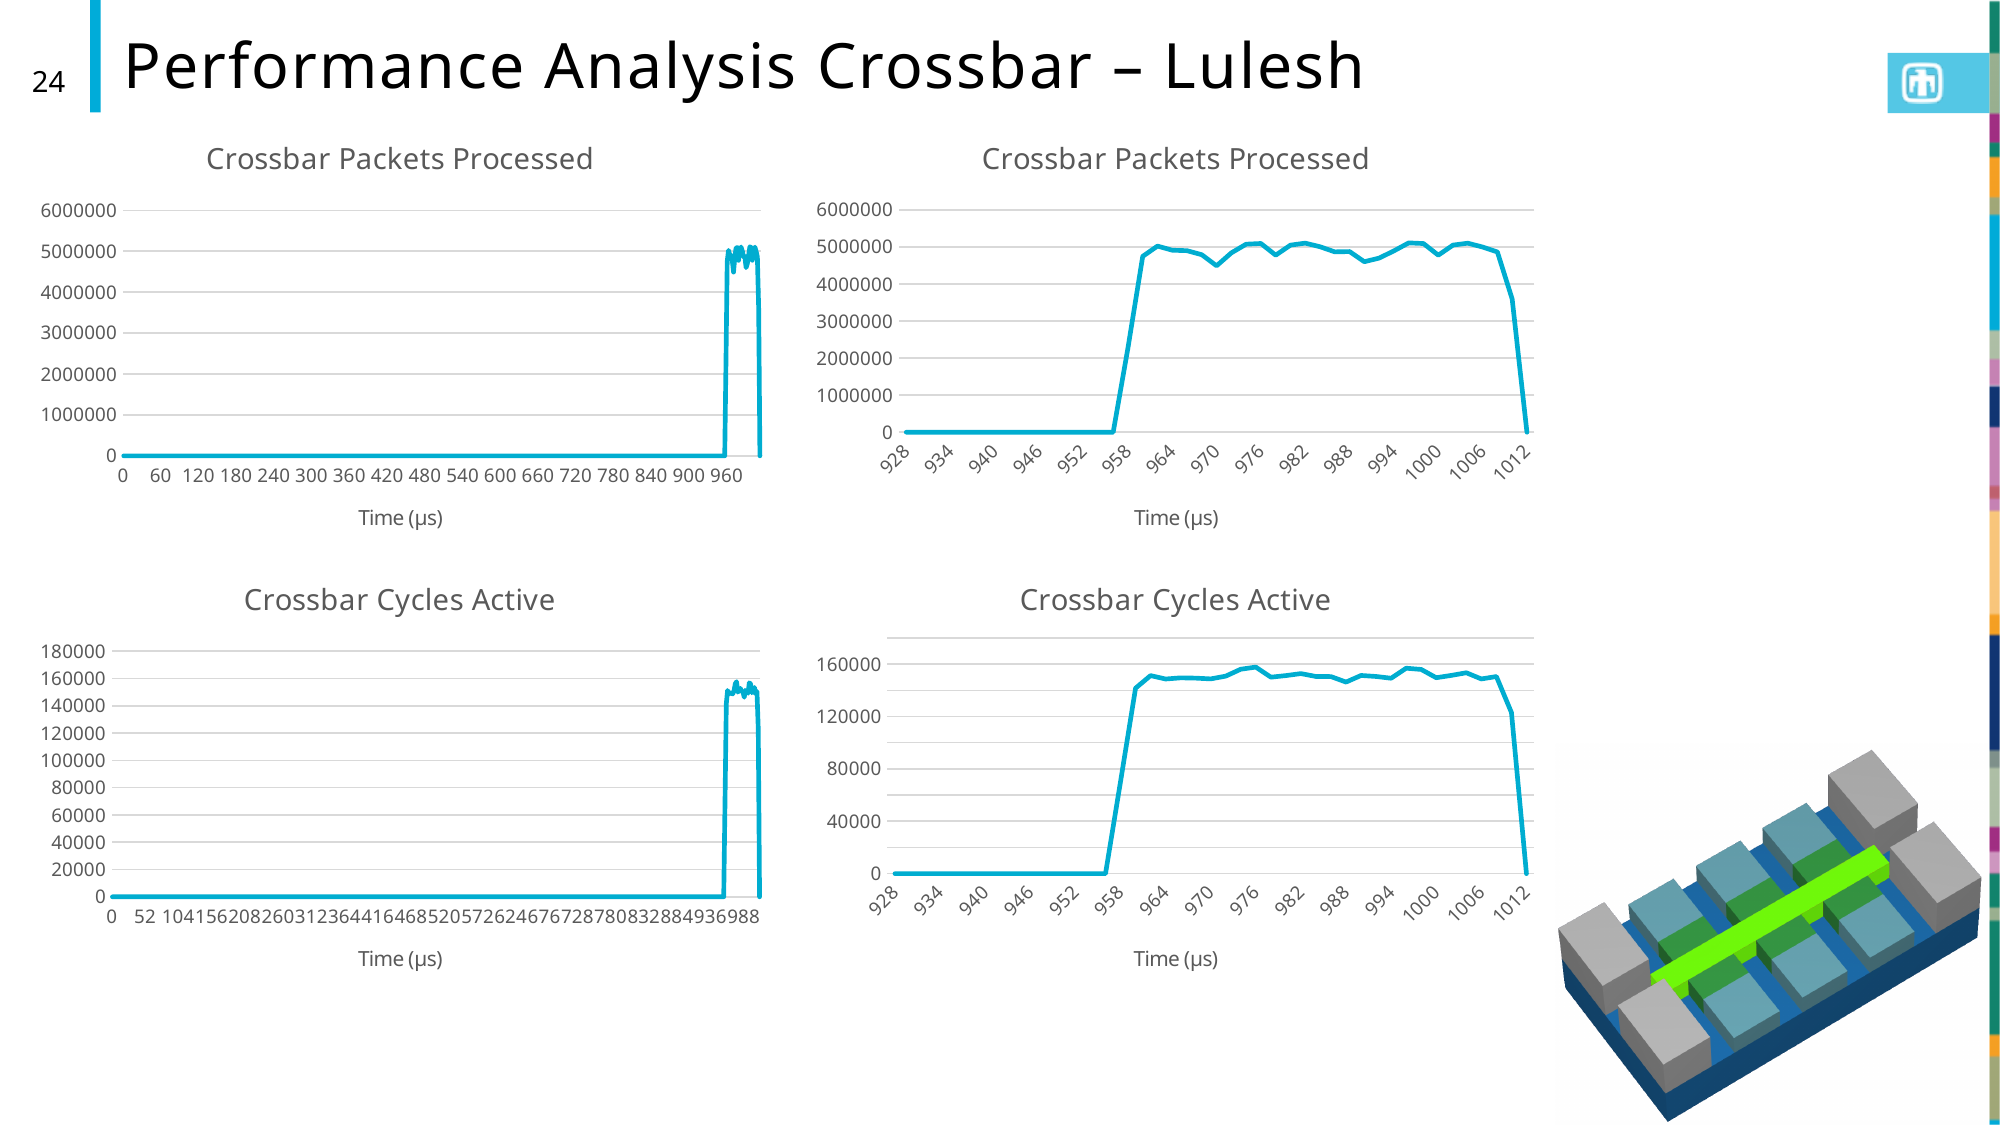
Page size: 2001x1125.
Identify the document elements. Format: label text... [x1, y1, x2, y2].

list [1554, 743, 1989, 1125]
picture [1990, 1, 1999, 215]
picture [1901, 62, 1944, 104]
chart [800, 111, 1552, 1005]
slide_number 24 [11, 53, 81, 113]
picture [1990, 330, 1999, 1120]
title Performance Analysis Crossbar – Lulesh [108, 12, 1759, 127]
chart [24, 112, 777, 1005]
